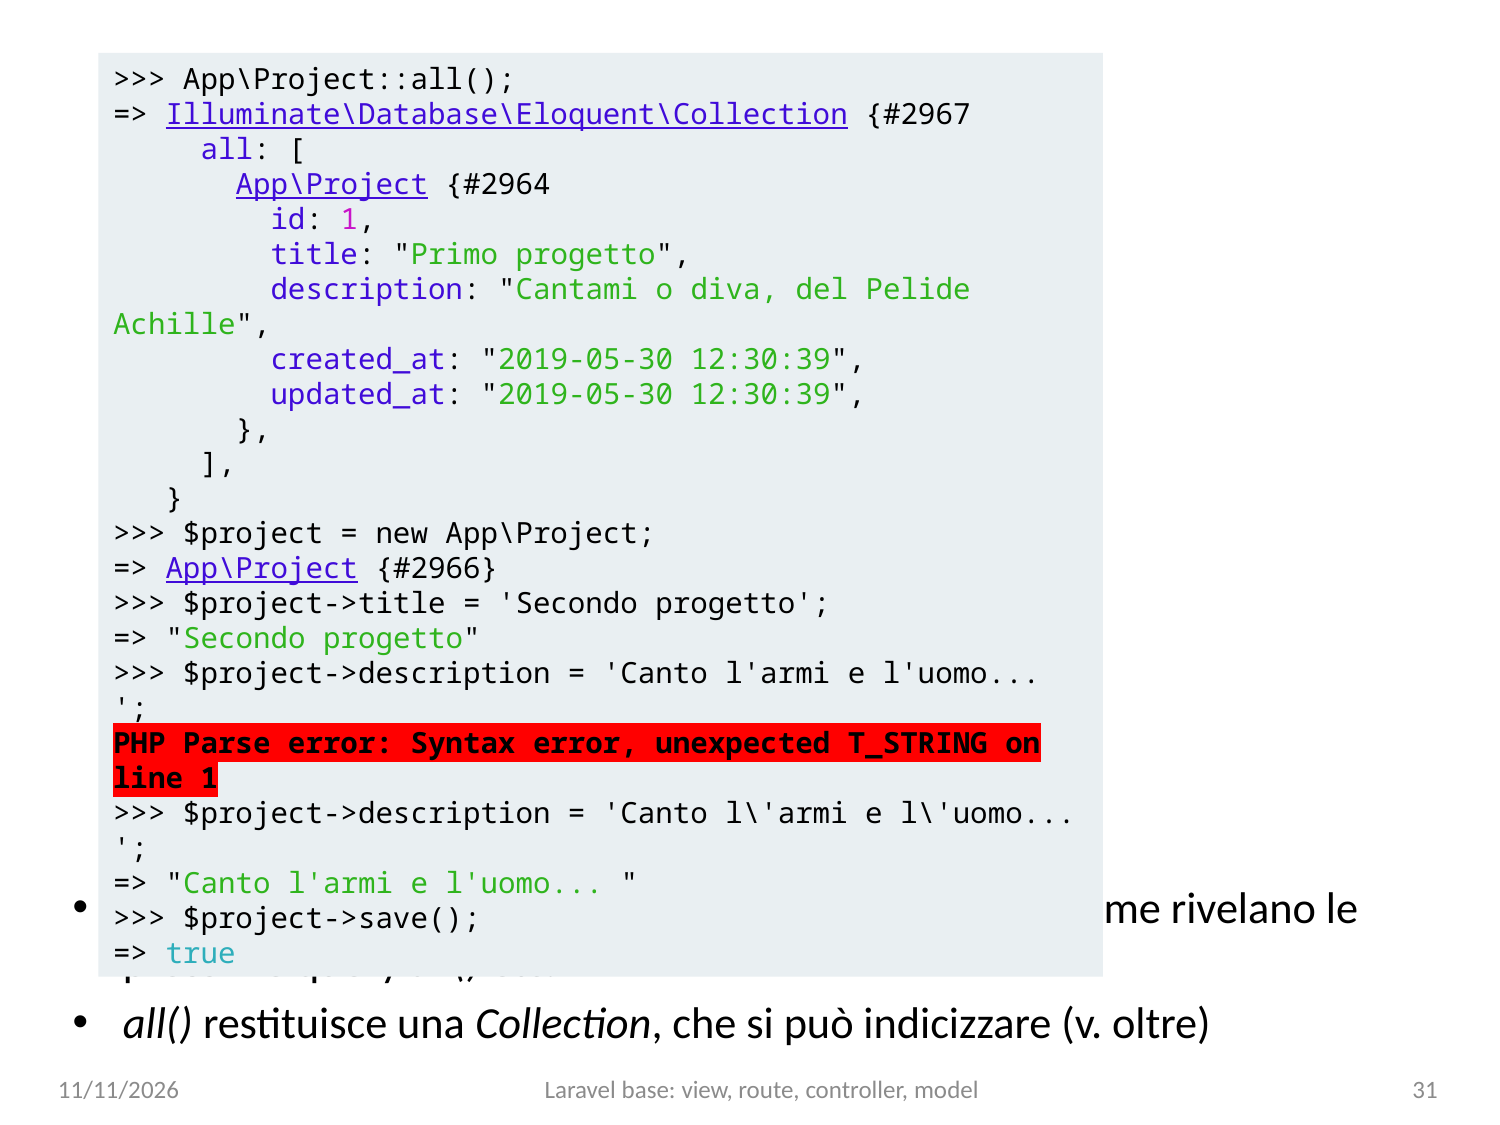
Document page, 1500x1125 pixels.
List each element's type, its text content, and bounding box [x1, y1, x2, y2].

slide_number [42, 1058, 393, 1119]
list sono i save() che restituiscono true a popolare il DB, come rivelano le prossime query all() etc. all() restituisce una Collection, che si può indicizzare (v. oltre) [57, 871, 1470, 1059]
slide_number 31 [1103, 1058, 1453, 1119]
footer Laravel base: view, route, controller, model [524, 1058, 1000, 1119]
text_box >>> App\Project::all(); => Illuminate\Database\Eloquent\Collection {#2967 all: [ App\Project {#2964 id: 1, title: "Primo progetto", description: "Cantami o diva, del Pelide Achille", created_at: "2019-05-30 12:30:39", updated_at: "2019-05-30 12:30:39", }, ], } >>> $project = new App\Project; => App\Project {#2966} >>> $project->title = 'Secondo progetto'; => "Secondo progetto" >>> $project->description = 'Canto l'armi e l'uomo... '; PHP Parse error: Syntax error, unexpected T_STRING on line 1 >>> $project->description = 'Canto l\'armi e l\'uomo... '; => "Canto l'armi e l'uomo... " >>> $project->save(); => true [98, 52, 1103, 977]
